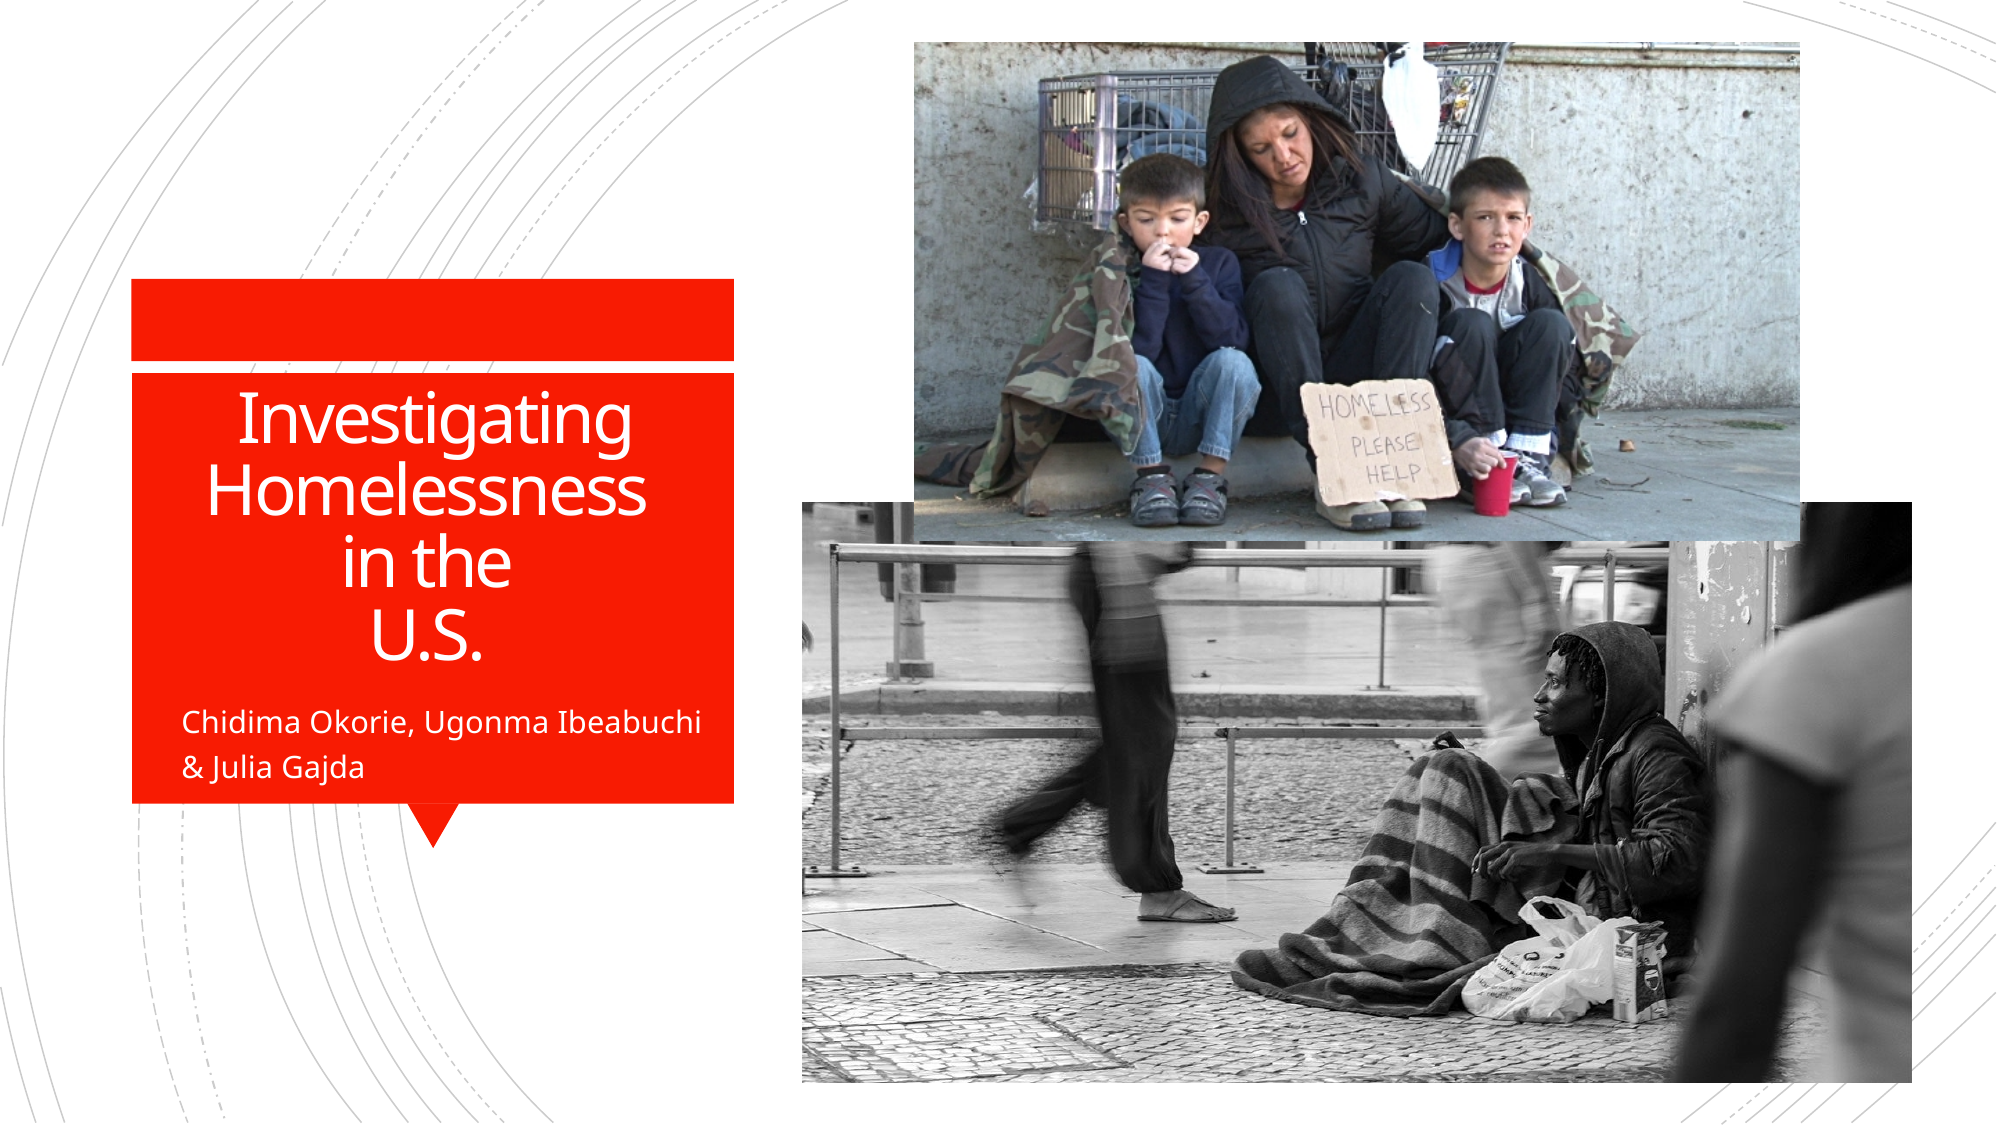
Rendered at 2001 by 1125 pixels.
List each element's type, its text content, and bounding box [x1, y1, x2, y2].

text_box Chidima Okorie, Ugonma Ibeabuchi & Julia Gajda [129, 661, 721, 793]
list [801, 502, 1912, 1083]
picture [914, 42, 1800, 541]
text_box Investigating Homelessness in the U.S. [99, 348, 772, 713]
